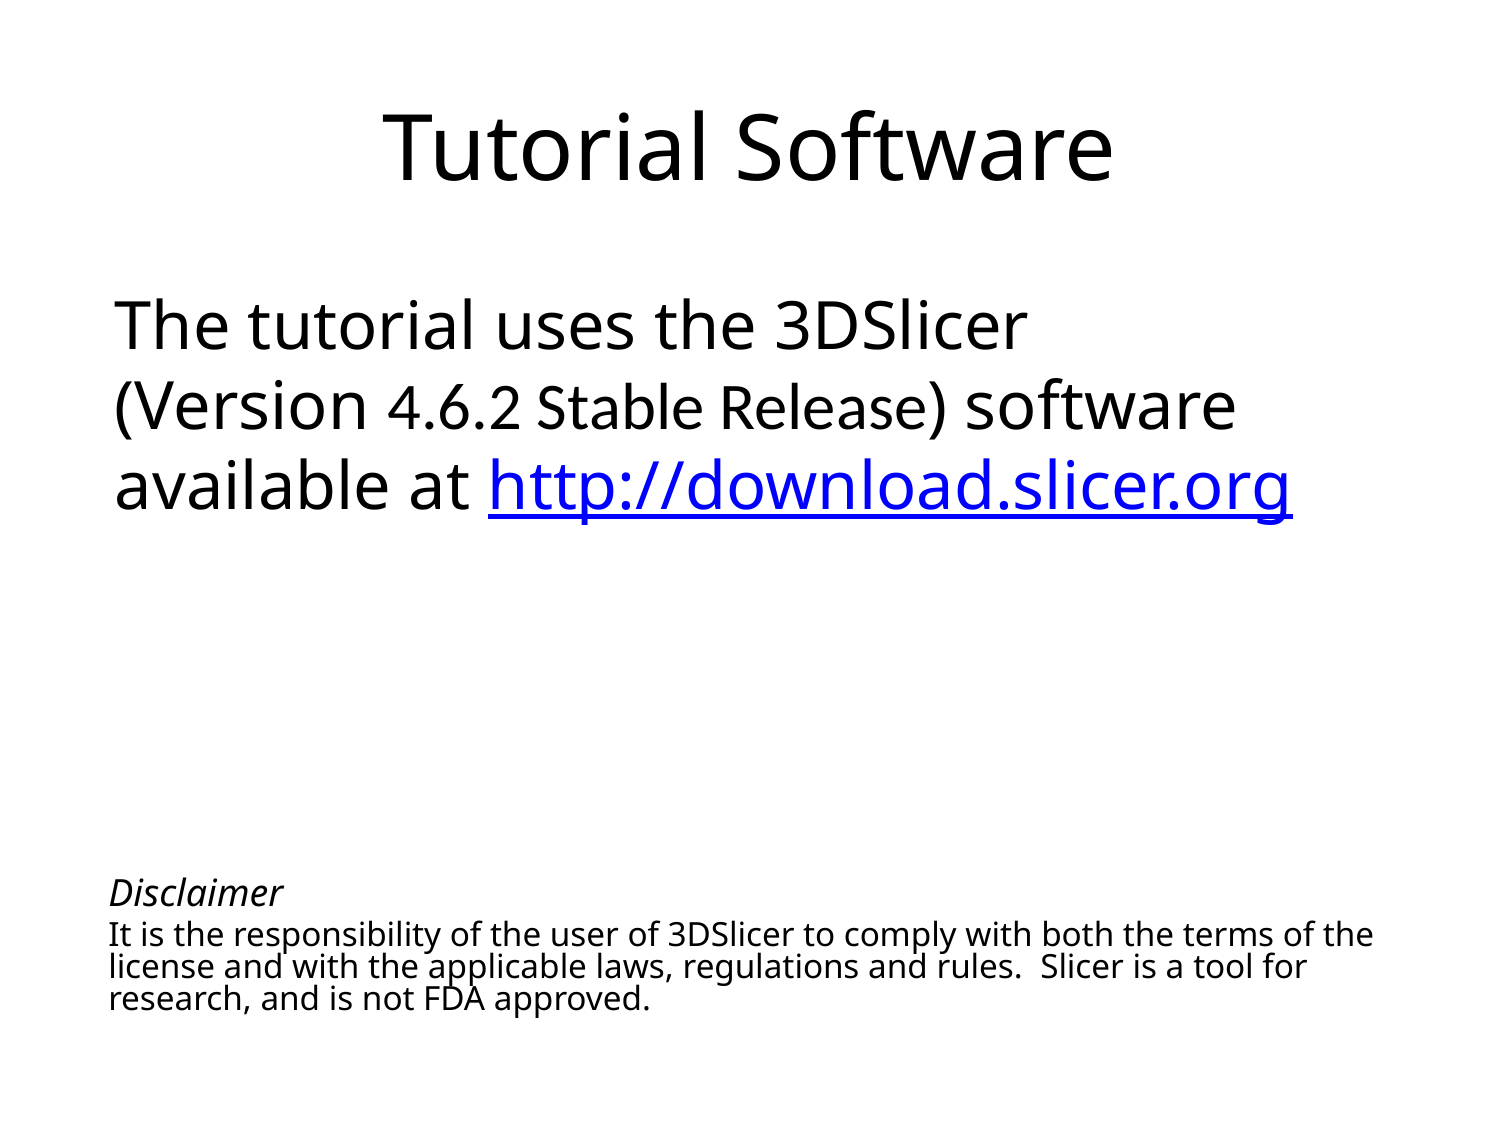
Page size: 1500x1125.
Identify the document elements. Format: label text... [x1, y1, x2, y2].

text_box Disclaimer It is the responsibility of the user of 3DSlicer to comply with both the terms of the license and with the applicable laws, regulations and rules. Slicer is a tool for research, and is not FDA approved. [93, 870, 1459, 1104]
list The tutorial uses the 3DSlicer (Version 4.6.2 Stable Release) software available at http://download.slicer.org [99, 275, 1313, 668]
title Tutorial Software [75, 50, 1425, 238]
